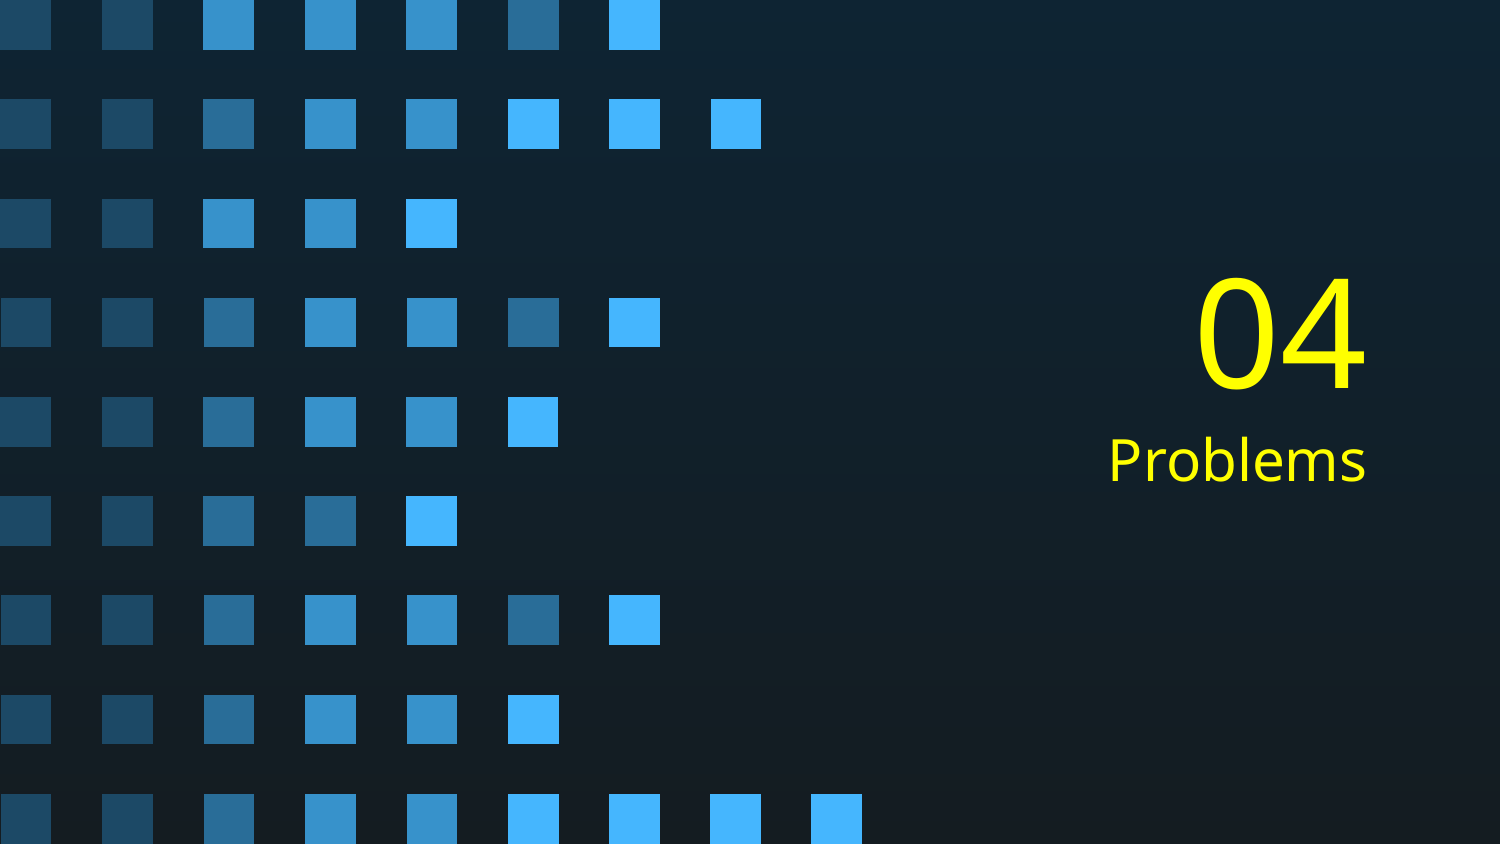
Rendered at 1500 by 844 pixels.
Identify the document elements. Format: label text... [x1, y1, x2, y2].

title Problems [823, 408, 1383, 524]
title 04 [930, 246, 1383, 409]
